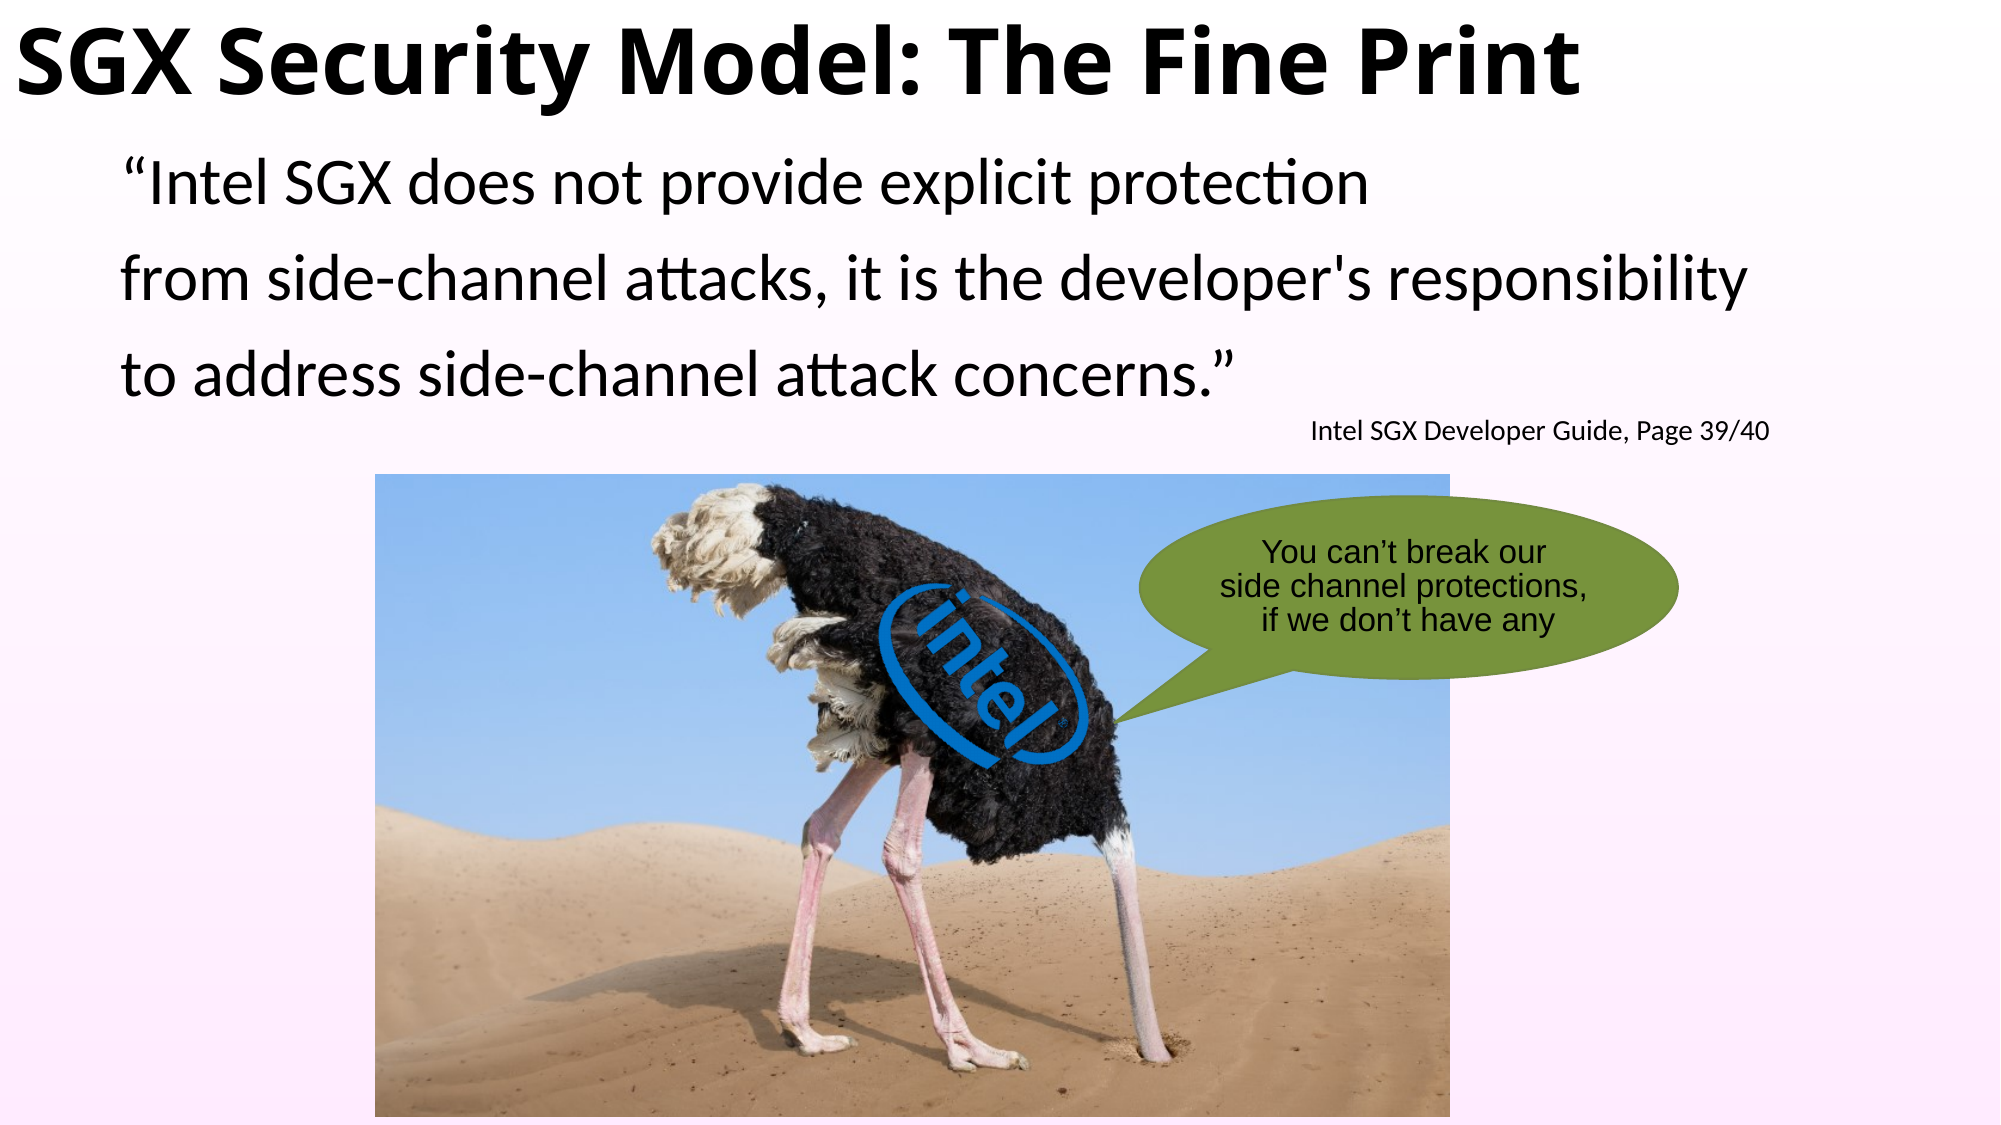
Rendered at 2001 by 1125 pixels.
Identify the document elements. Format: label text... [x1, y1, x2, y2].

text_box You can’t break our side channel protections, if we don’t have any [1450, 496, 1679, 679]
text_box Intel SGX Developer Guide, Page 39/40 [1295, 397, 2000, 454]
text_box “Intel SGX does not provide explicit protection from side-channel attacks, it is the developer's responsibility to address side-channel attack concerns.” [105, 114, 1830, 471]
title SGX Security Model: The Fine Print [0, 0, 2000, 131]
picture [374, 474, 1450, 1117]
